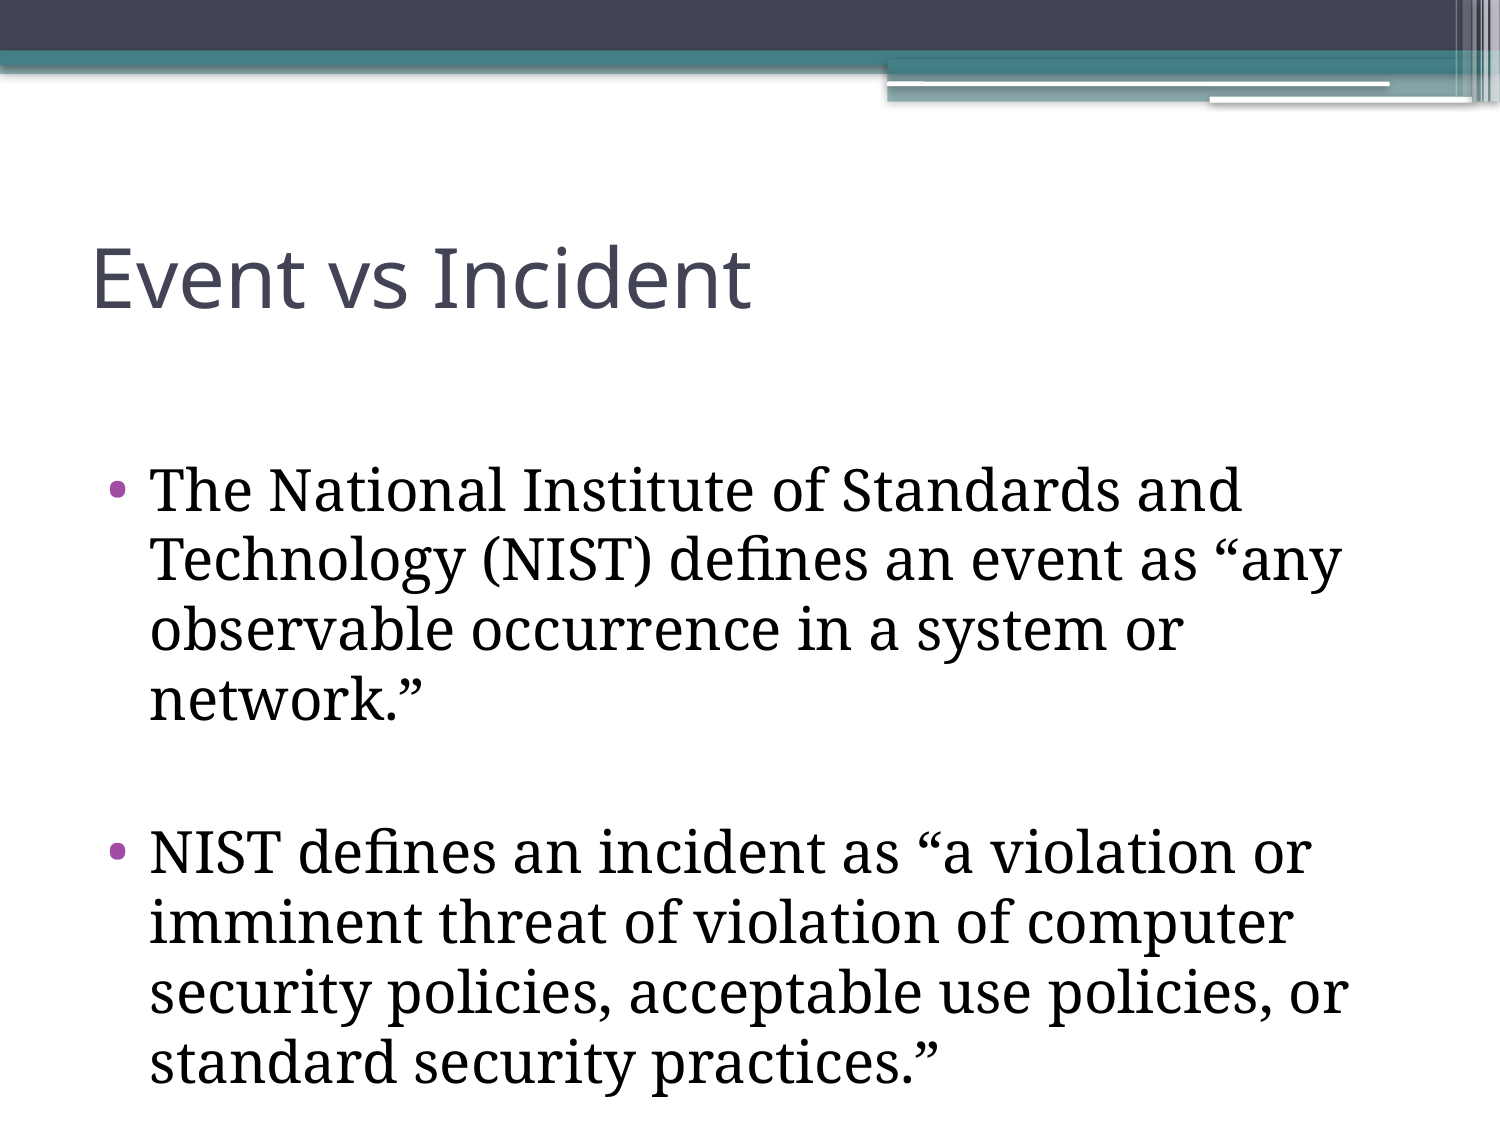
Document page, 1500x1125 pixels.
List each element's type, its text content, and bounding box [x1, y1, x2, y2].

list The National Institute of Standards and Technology (NIST) defines an event as “any observable occurrence in a system or network.” NIST defines an incident as “a violation or imminent threat of violation of computer security policies, acceptable use policies, or standard security practices.” [75, 368, 1425, 1079]
title Event vs Incident [75, 187, 1425, 363]
